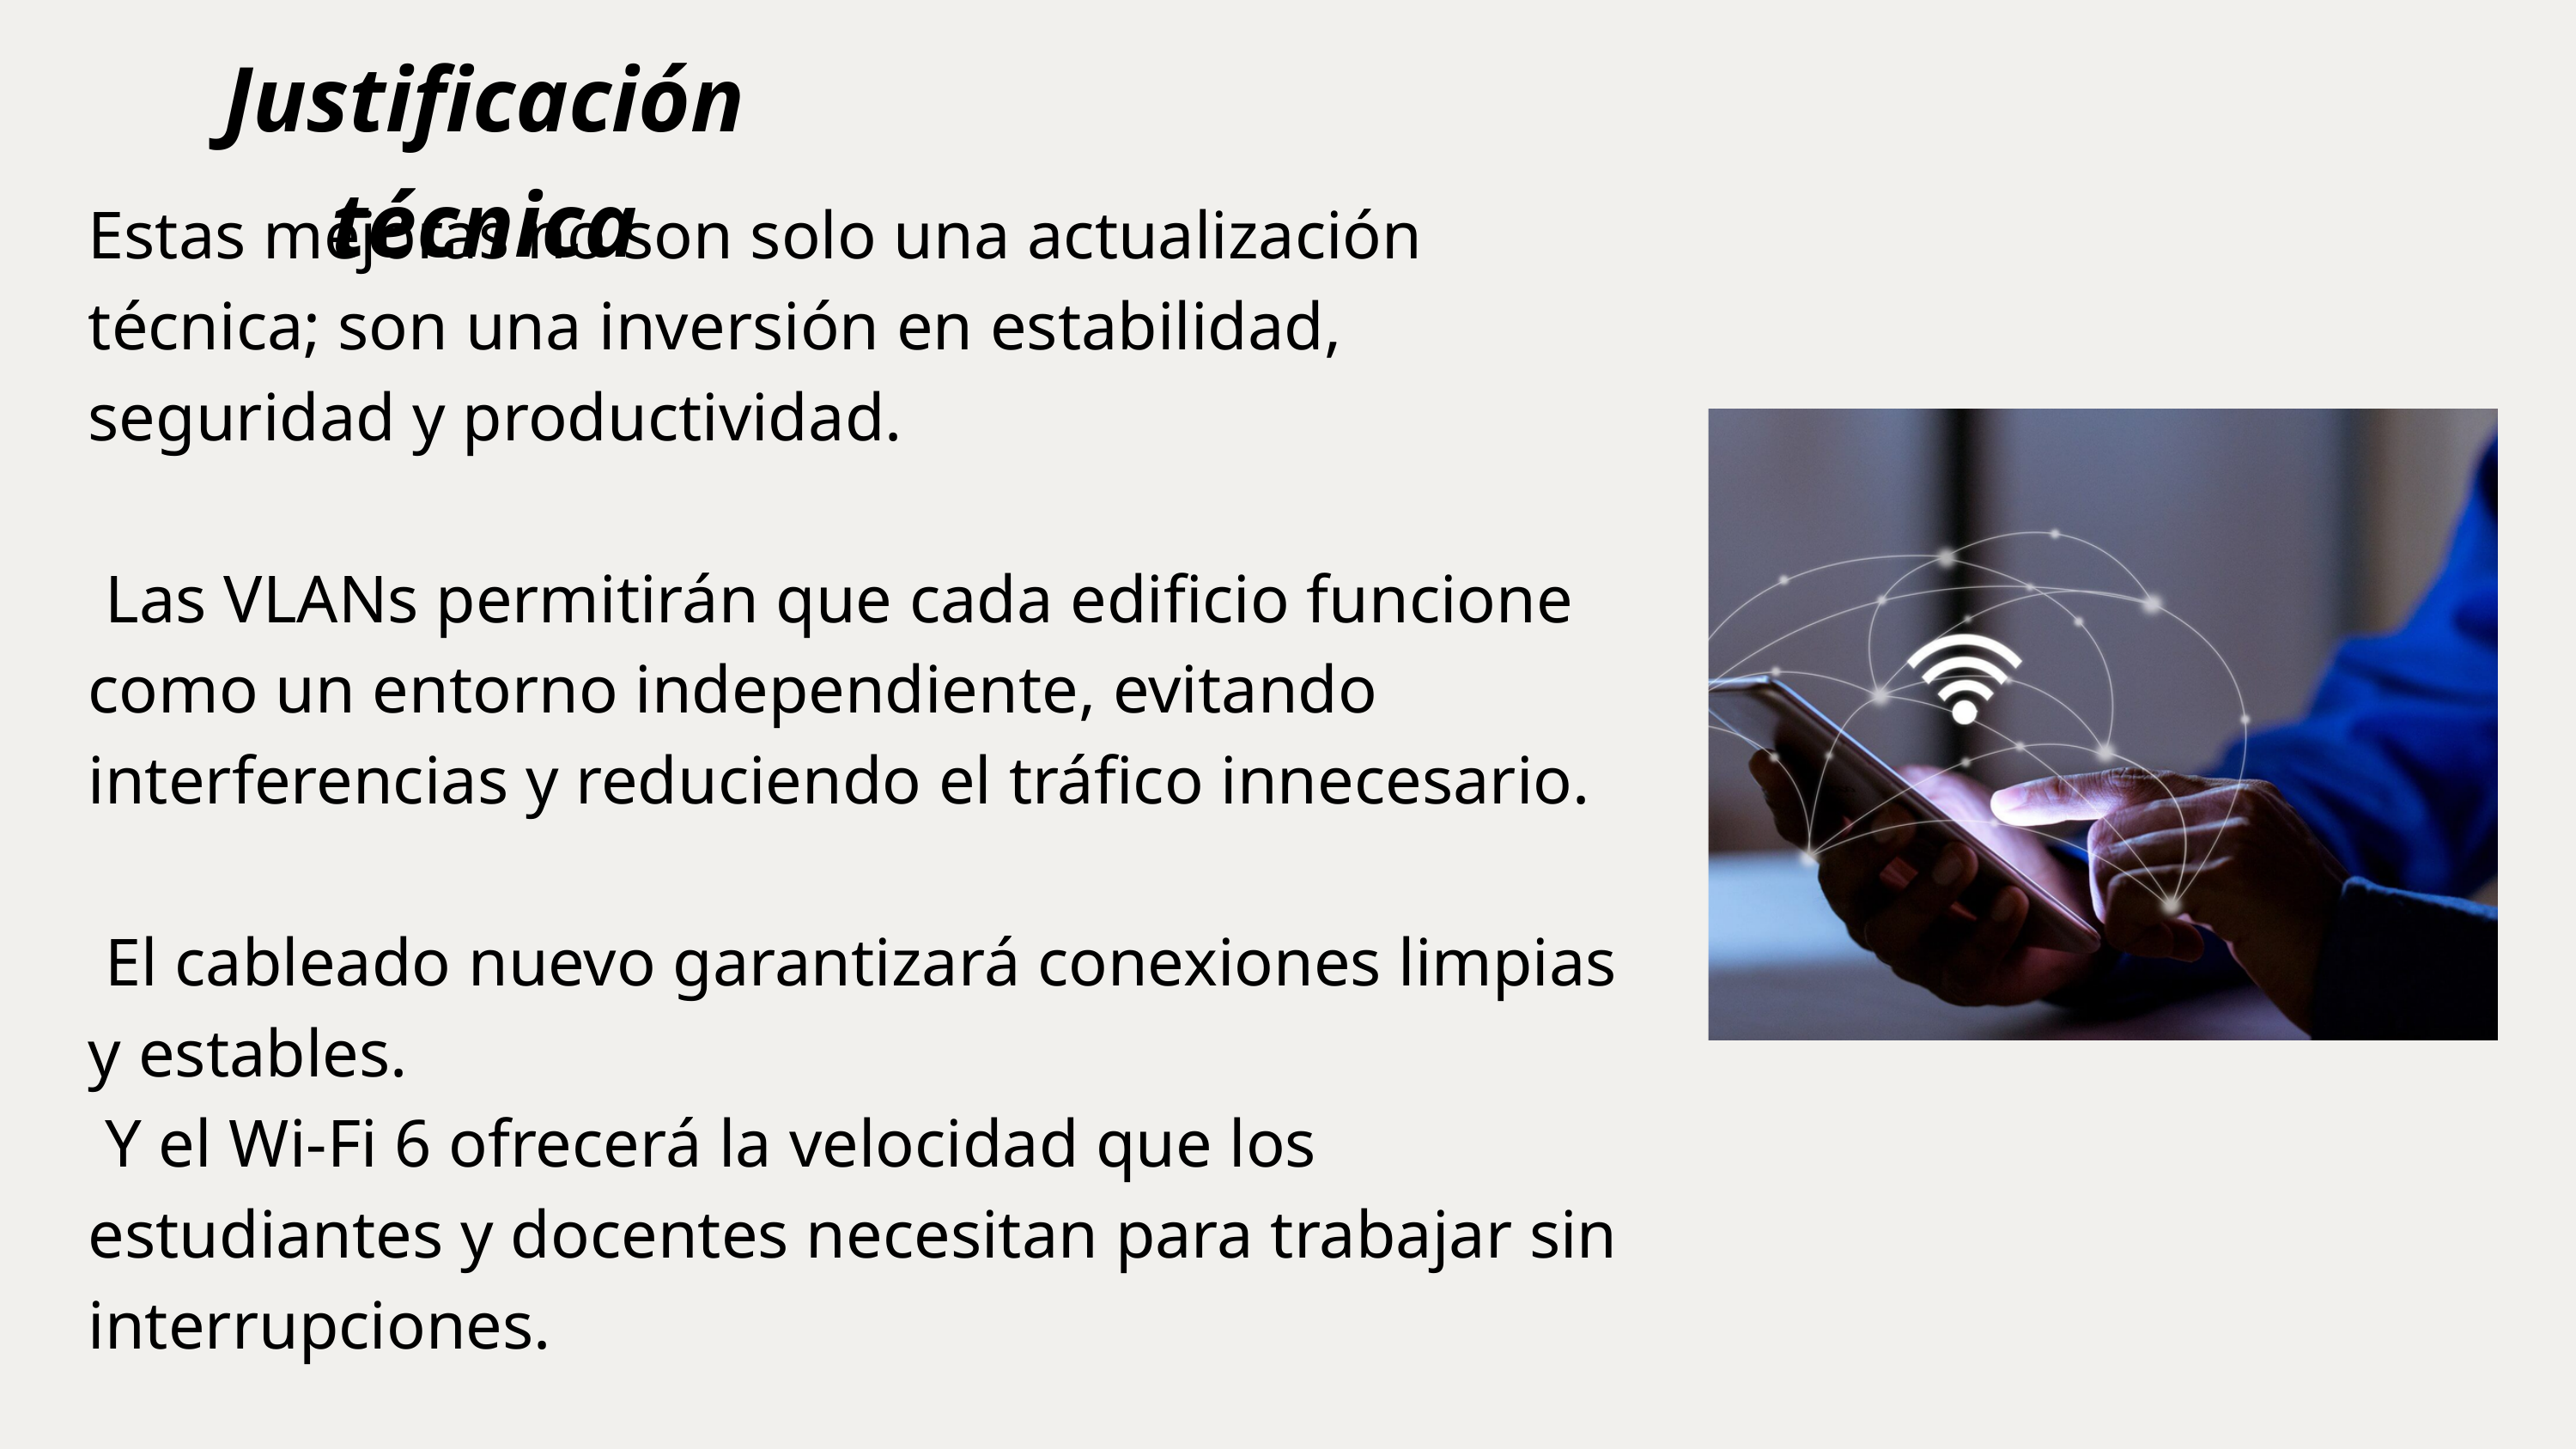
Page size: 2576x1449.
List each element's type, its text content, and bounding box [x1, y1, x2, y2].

text_box [1708, 409, 2498, 1040]
text_box Estas mejoras no son solo una actualización técnica; son una inversión en estabilidad, seguridad y productividad. Las VLANs permitirán que cada edificio funcione como un entorno independiente, evitando interferencias y reduciendo el tráfico innecesario. El cableado nuevo garantizará conexiones limpias y estables. Y el Wi-Fi 6 ofrecerá la velocidad que los estudiantes y docentes necesitan para trabajar sin interrupciones. [88, 181, 1642, 1362]
text_box Justificación técnica [58, 24, 910, 276]
